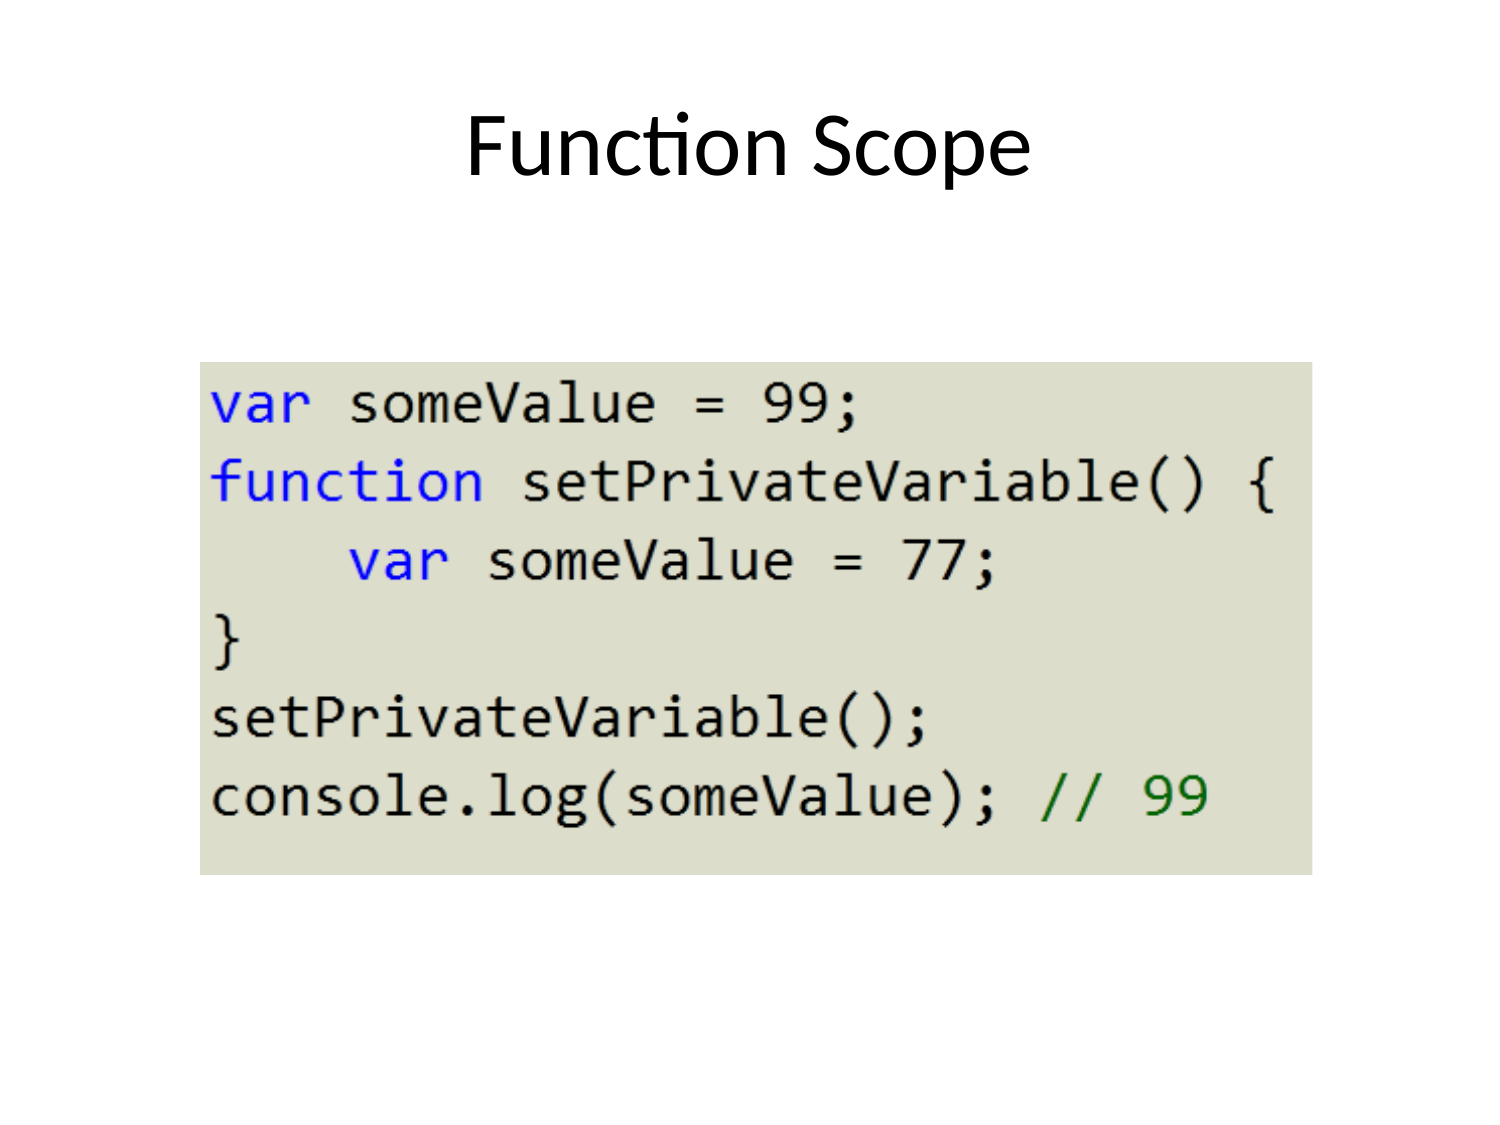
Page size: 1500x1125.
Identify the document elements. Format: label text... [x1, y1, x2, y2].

title Function Scope [75, 45, 1425, 233]
picture [199, 362, 1313, 875]
